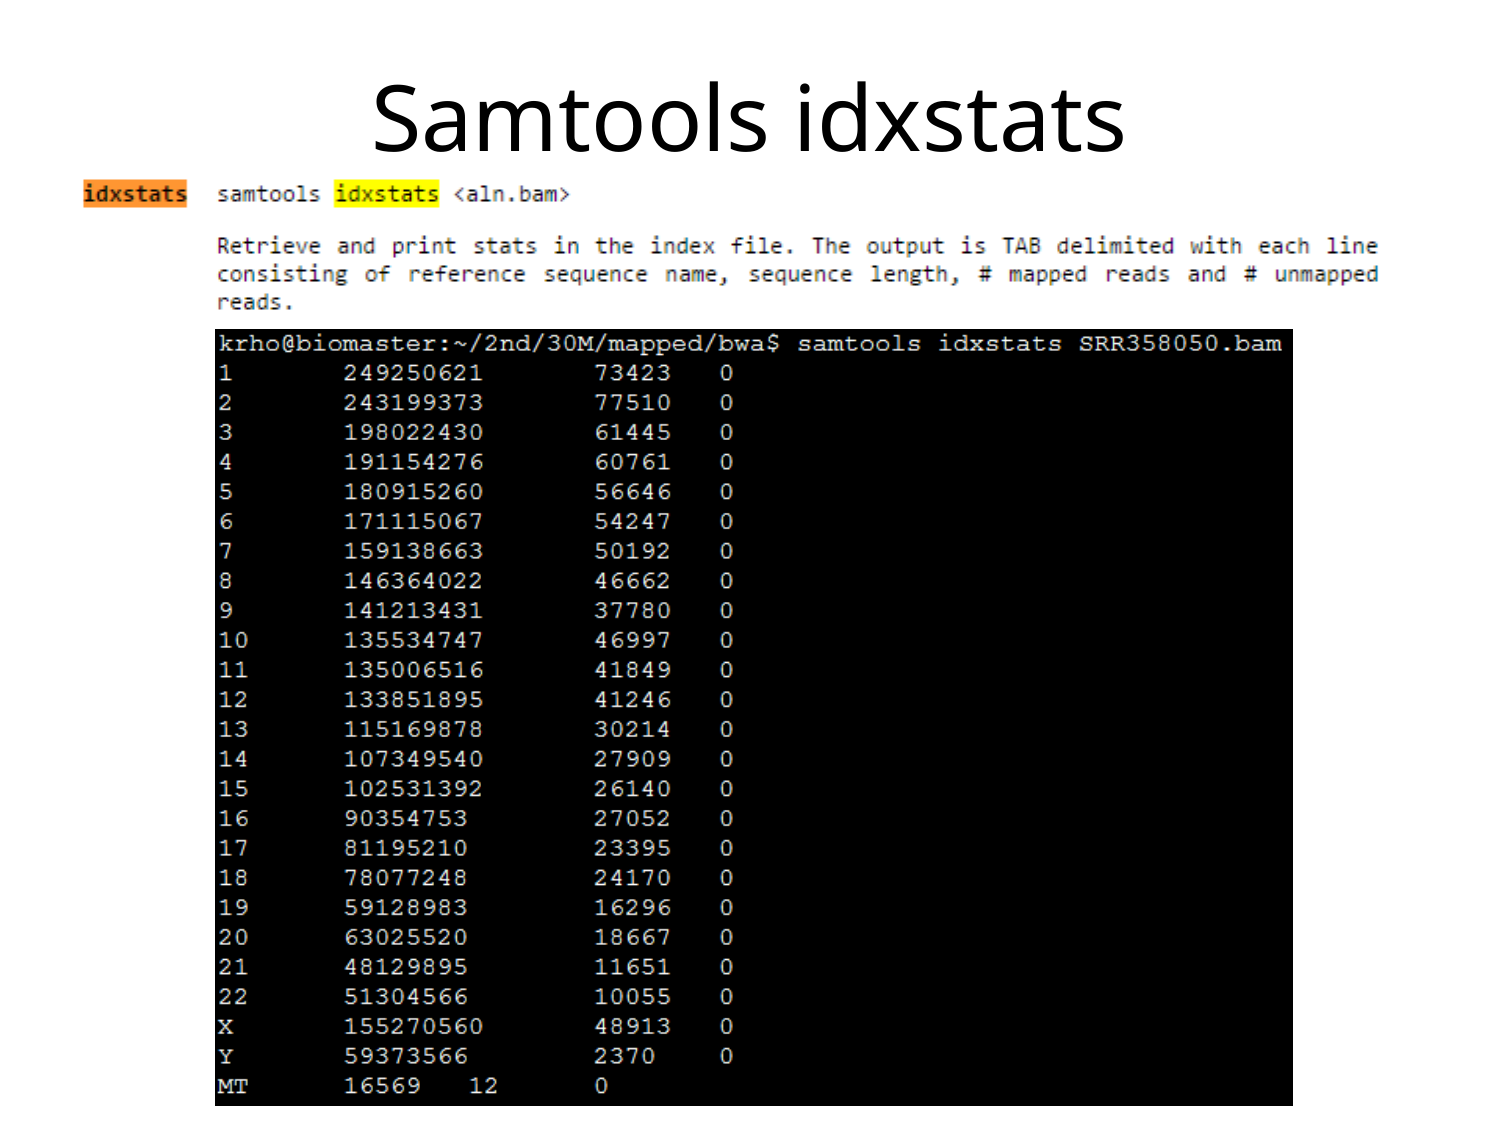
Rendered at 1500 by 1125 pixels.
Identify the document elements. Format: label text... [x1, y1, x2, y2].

picture [76, 172, 1396, 320]
picture [215, 328, 1293, 1107]
title Samtools idxstats [75, 45, 1425, 185]
